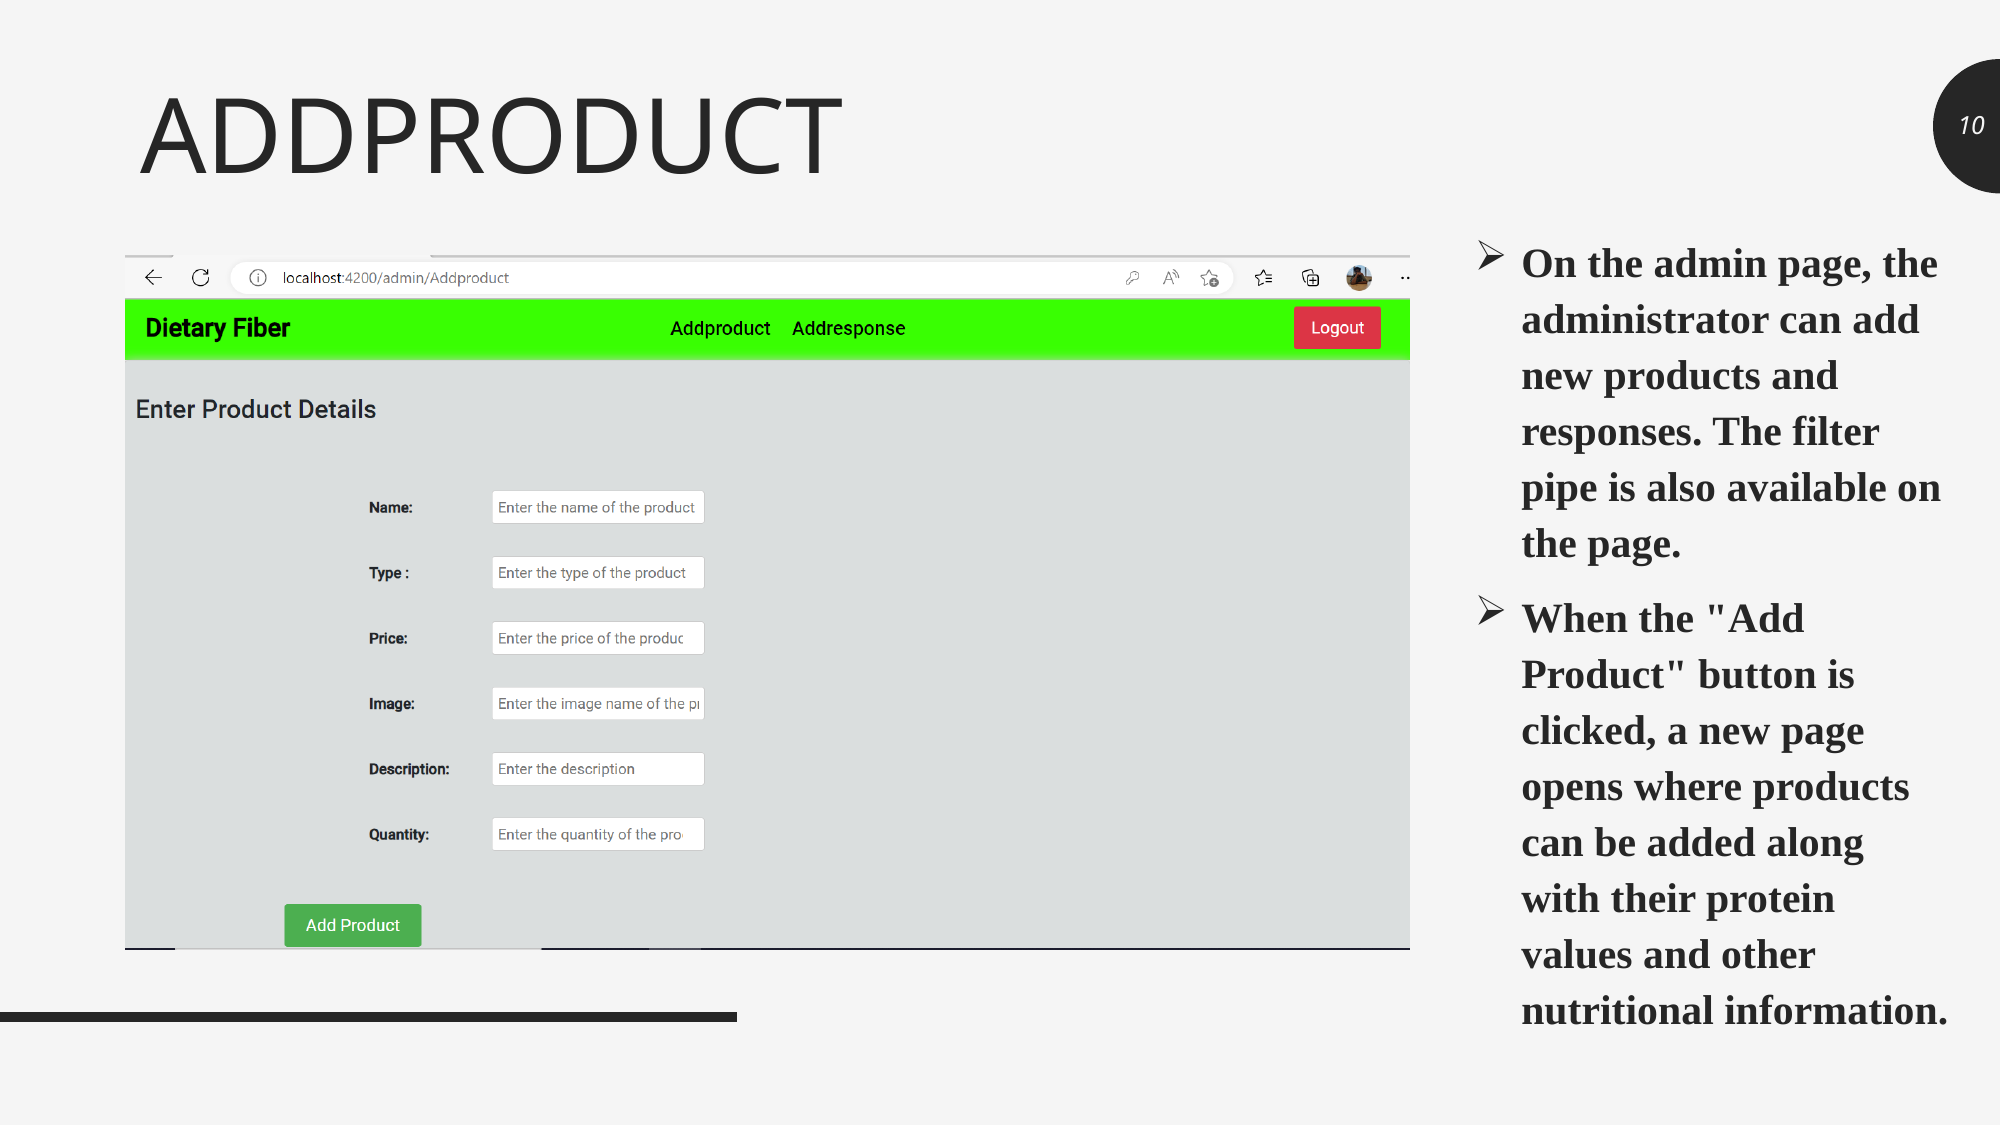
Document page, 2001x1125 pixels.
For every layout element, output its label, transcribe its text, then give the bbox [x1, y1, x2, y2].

list On the admin page, the administrator can add new products and responses. The filter pipe is also available on the page. When the "Add Product" button is clicked, a new page opens where products can be added along with their protein values and other nutritional information. [1459, 222, 1967, 1038]
title ADDPRODUCT [125, 57, 1875, 223]
slide_number 10 [1933, 96, 2000, 157]
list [124, 255, 1410, 950]
